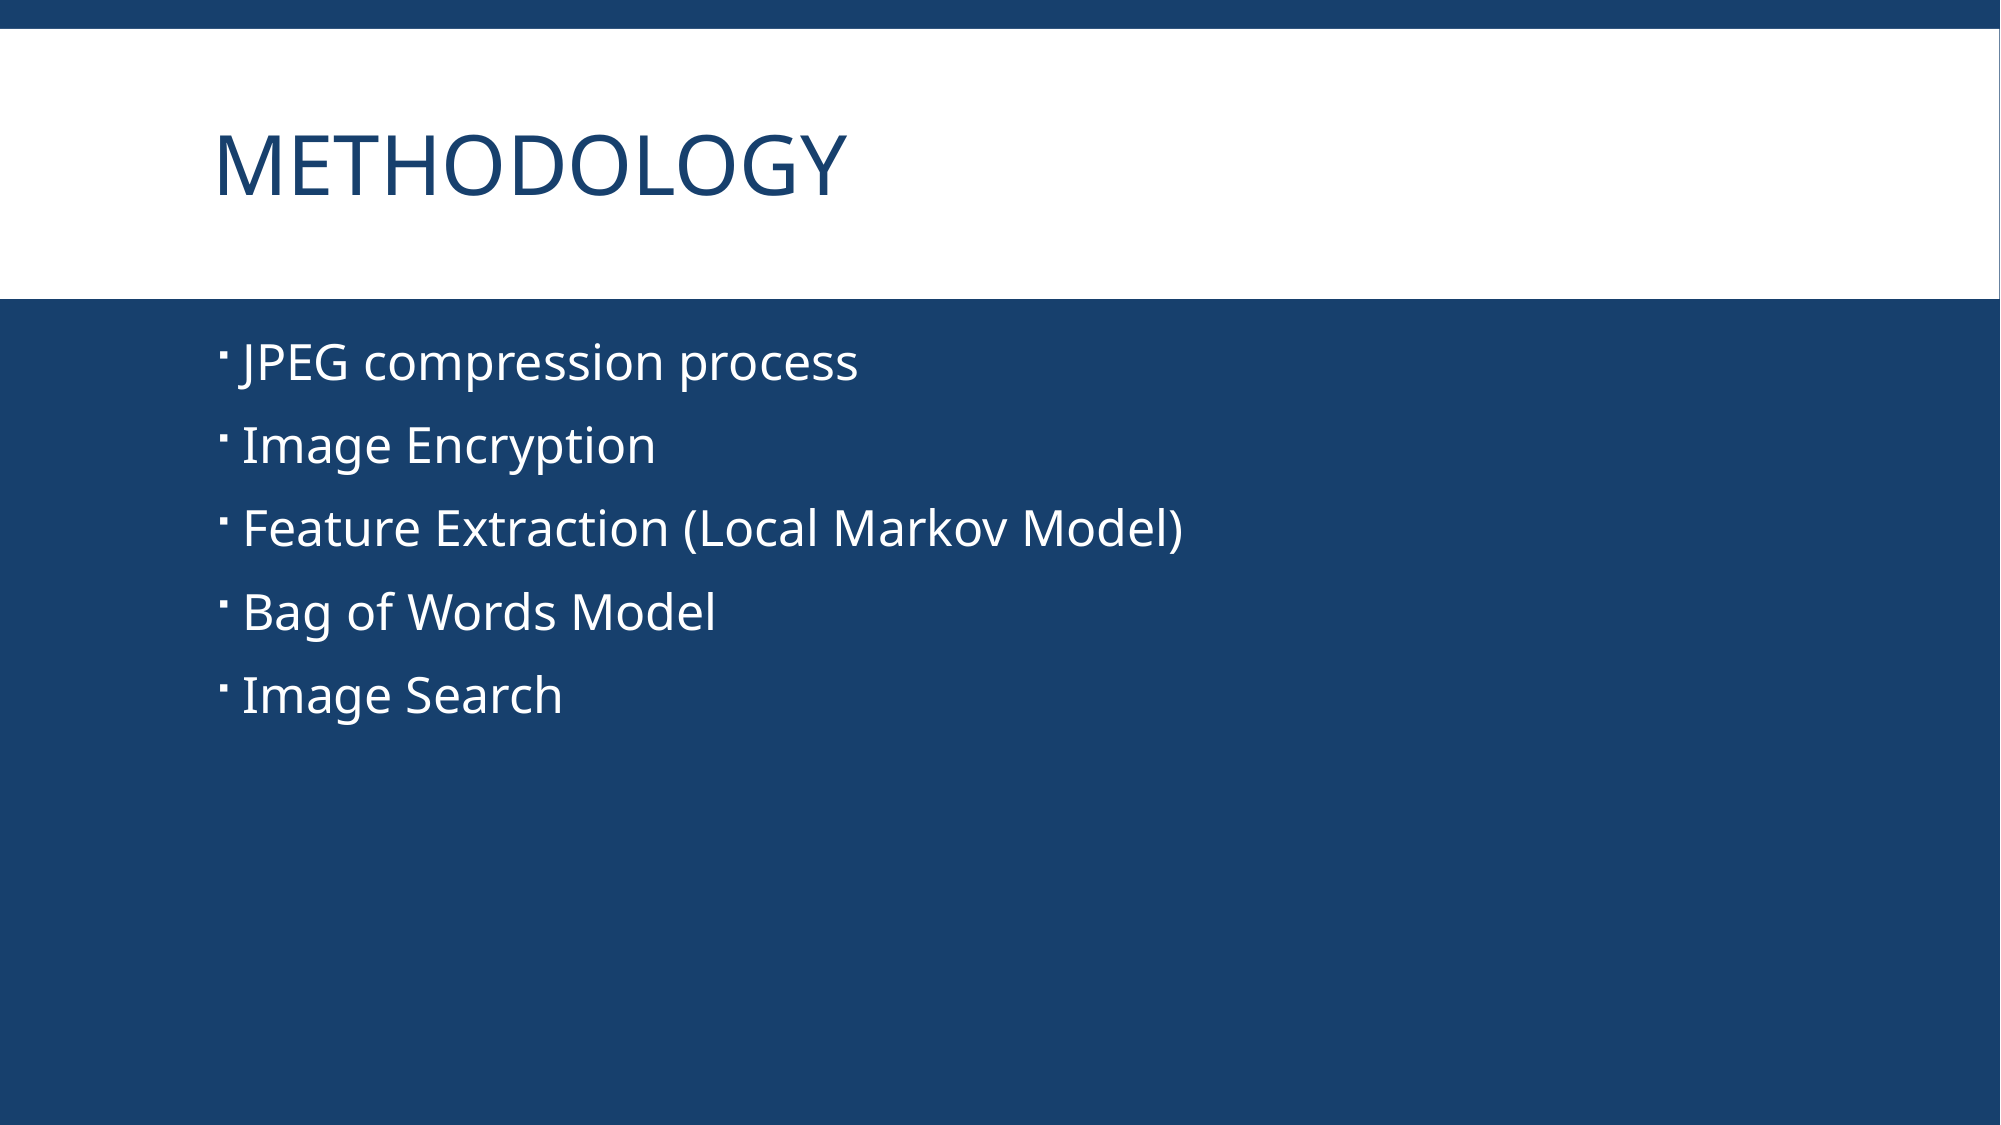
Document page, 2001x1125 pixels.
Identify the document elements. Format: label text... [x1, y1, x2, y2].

title Methodology [197, 46, 1803, 295]
list JPEG compression process Image Encryption Feature Extraction (Local Markov Model) Bag of Words Model Image Search [197, 329, 1803, 1020]
